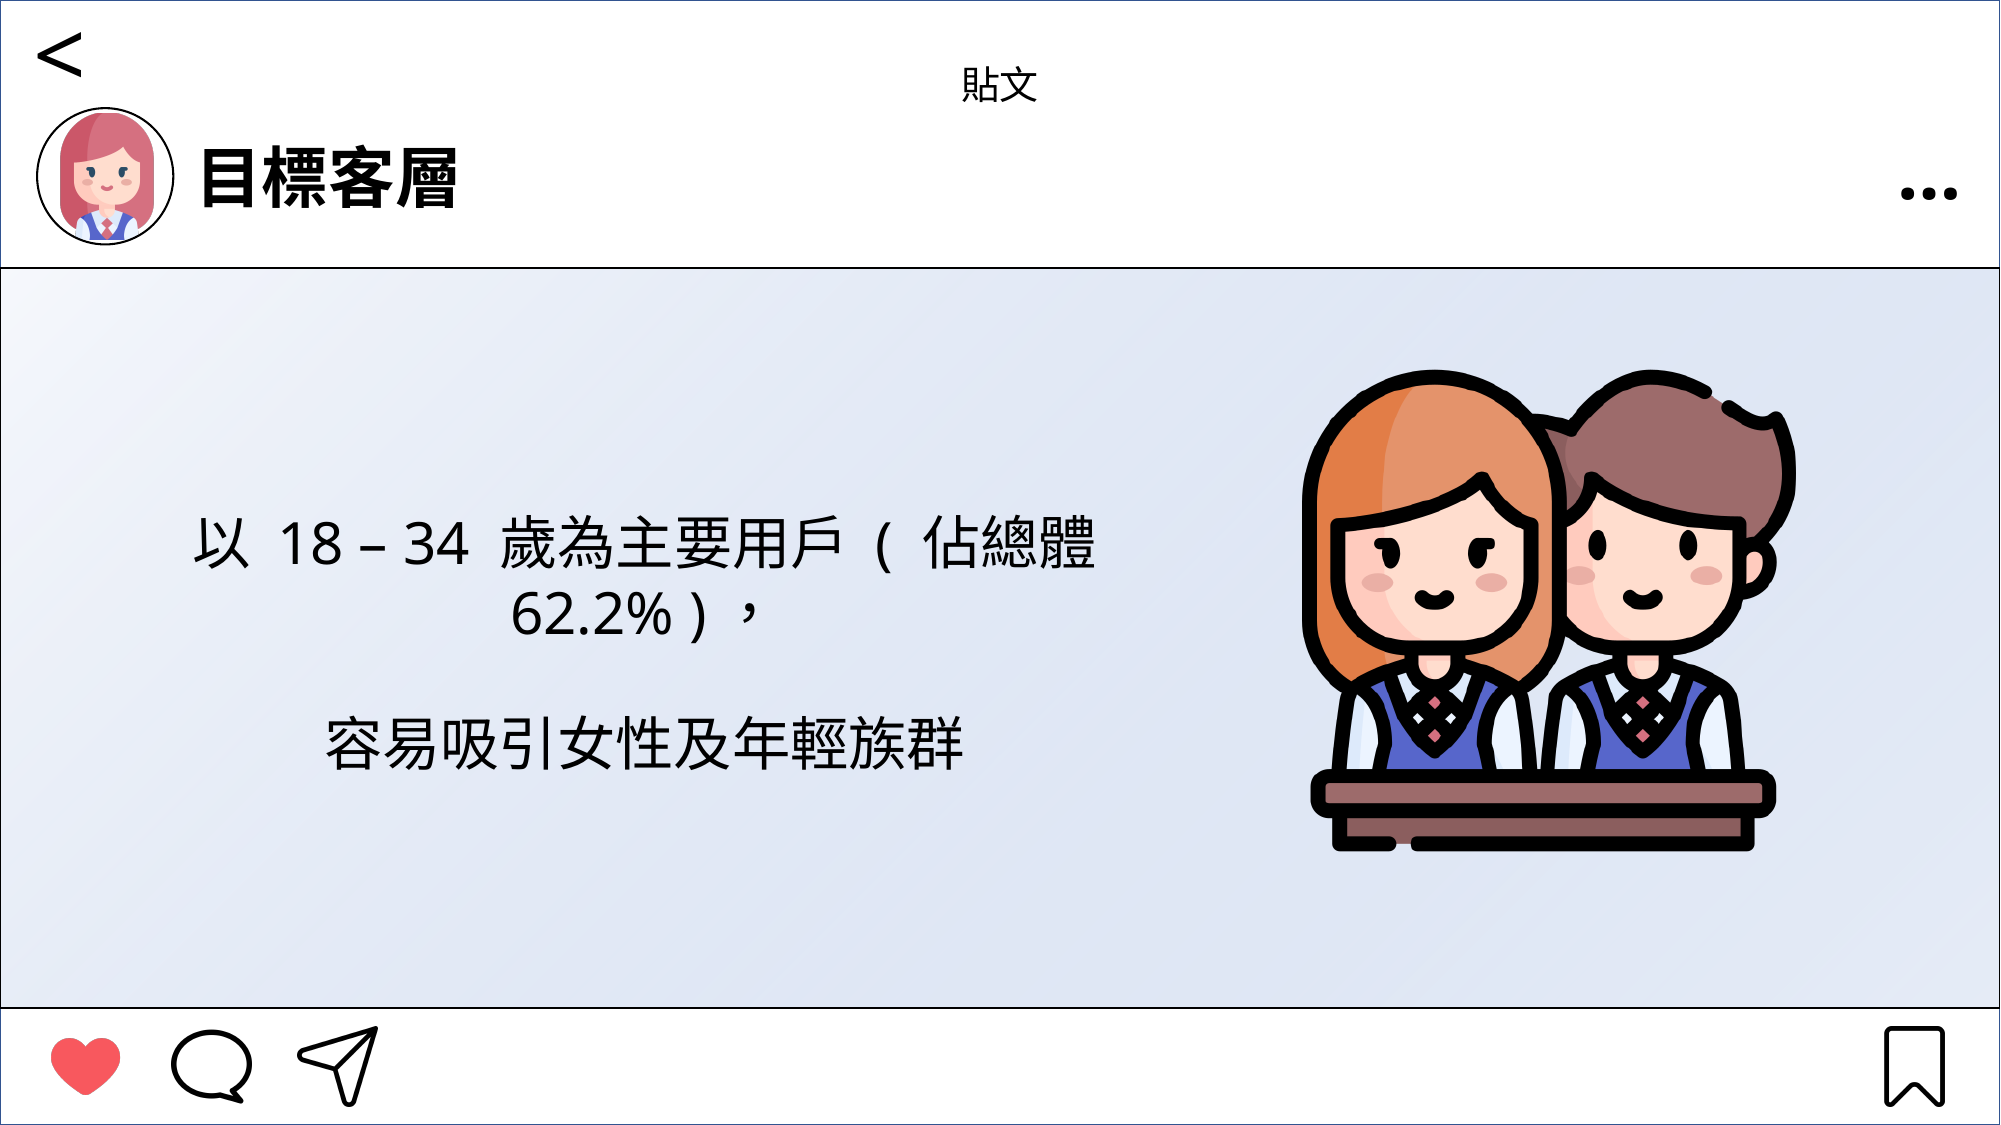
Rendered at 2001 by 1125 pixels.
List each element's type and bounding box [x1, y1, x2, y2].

text_box [0, 0, 2000, 1125]
